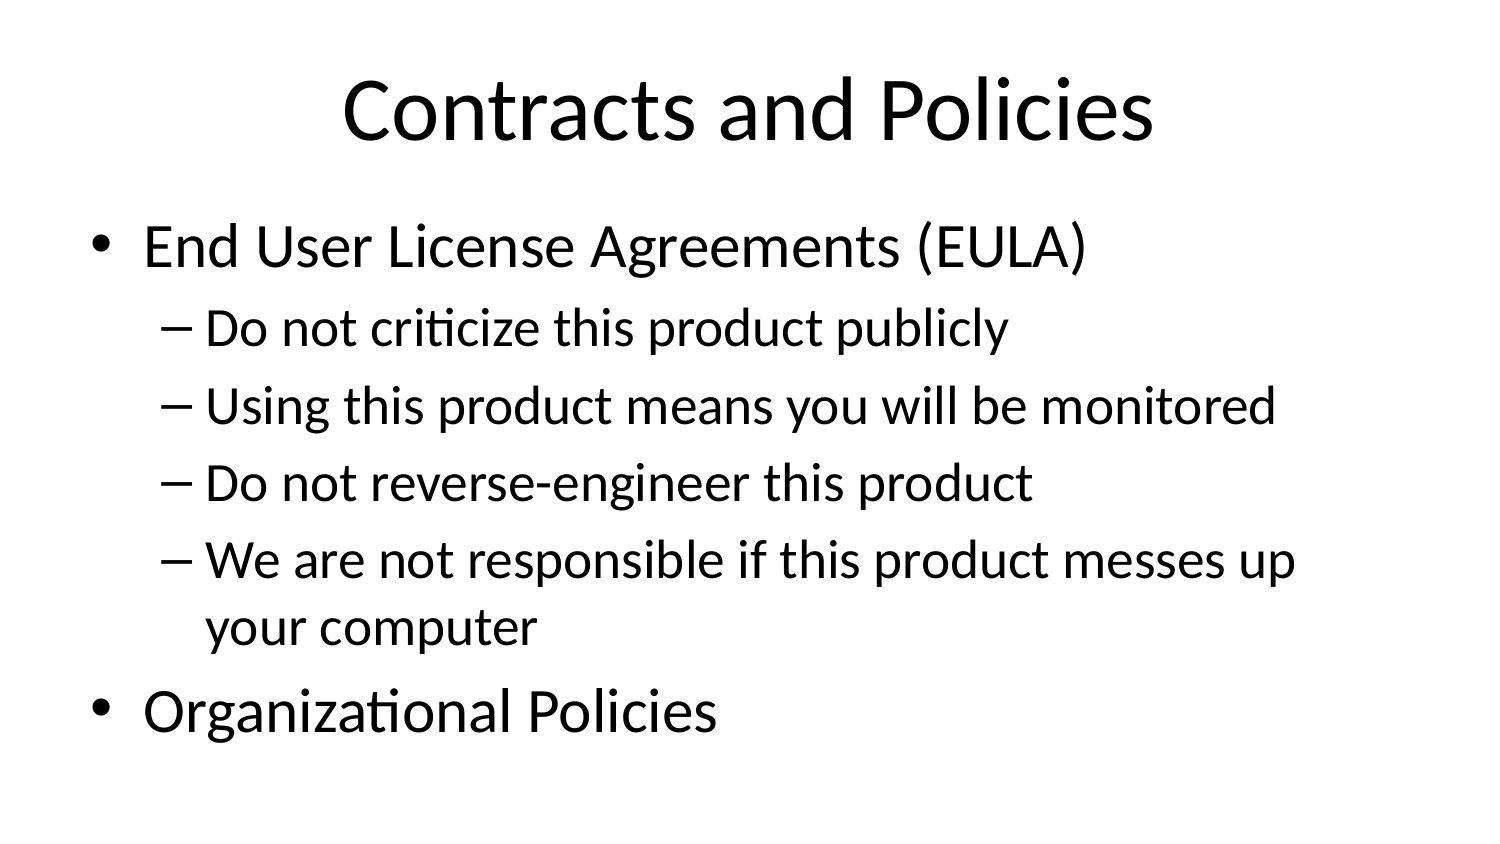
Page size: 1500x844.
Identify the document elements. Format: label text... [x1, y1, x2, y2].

list End User License Agreements (EULA) Do not criticize this product publicly Using this product means you will be monitored Do not reverse-engineer this product We are not responsible if this product messes up your computer Organizational Policies [75, 196, 1425, 754]
title Contracts and Policies [75, 33, 1425, 175]
